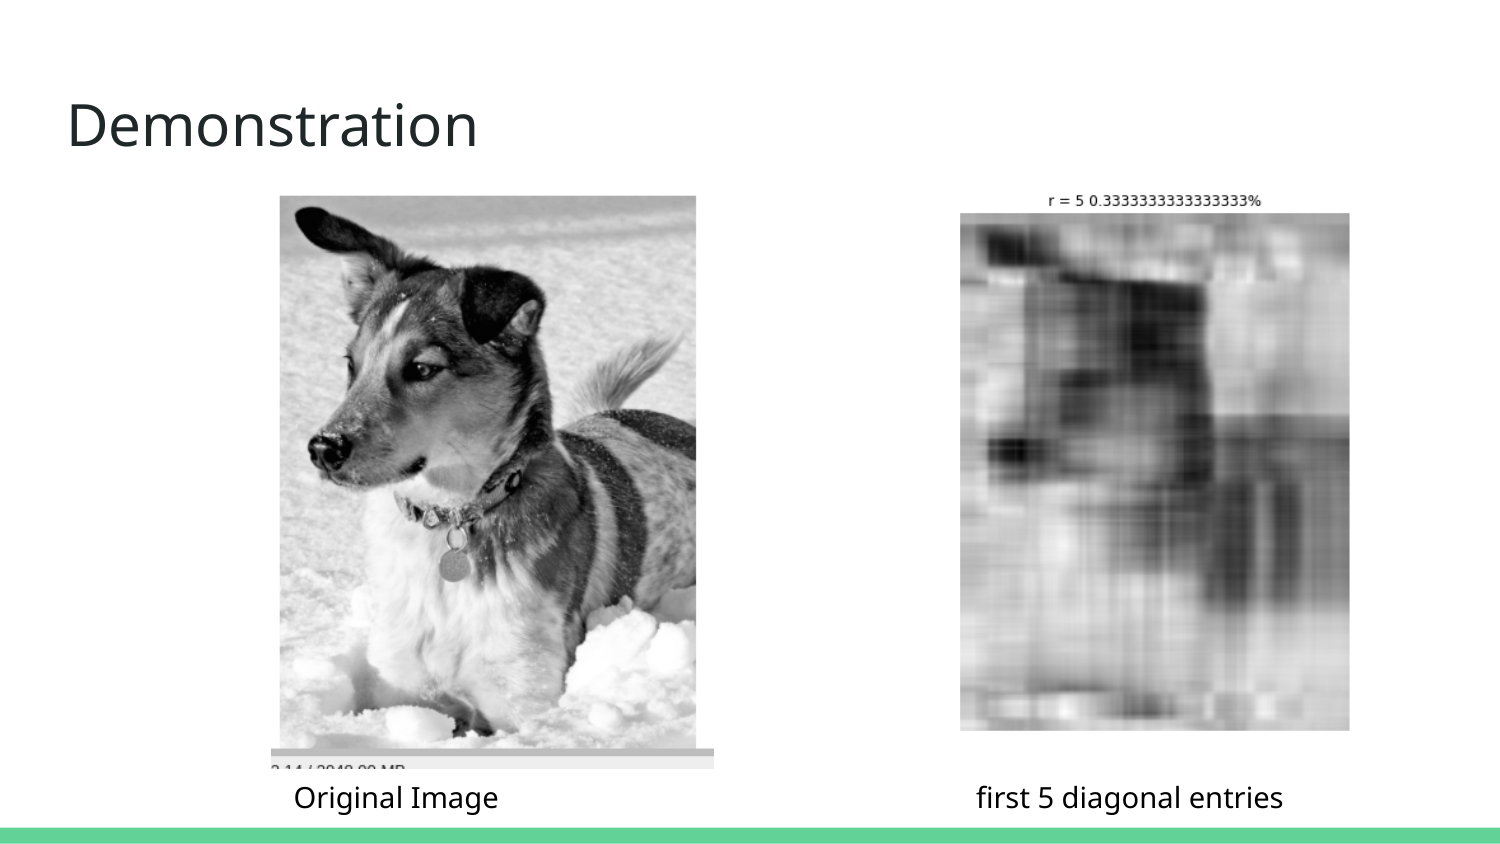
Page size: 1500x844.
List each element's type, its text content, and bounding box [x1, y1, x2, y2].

picture [271, 186, 715, 770]
text_box Original Image [278, 778, 671, 830]
text_box [278, 780, 703, 844]
picture [933, 186, 1384, 745]
title Demonstration [51, 72, 1449, 167]
text_box first 5 diagonal entries [961, 764, 1354, 830]
